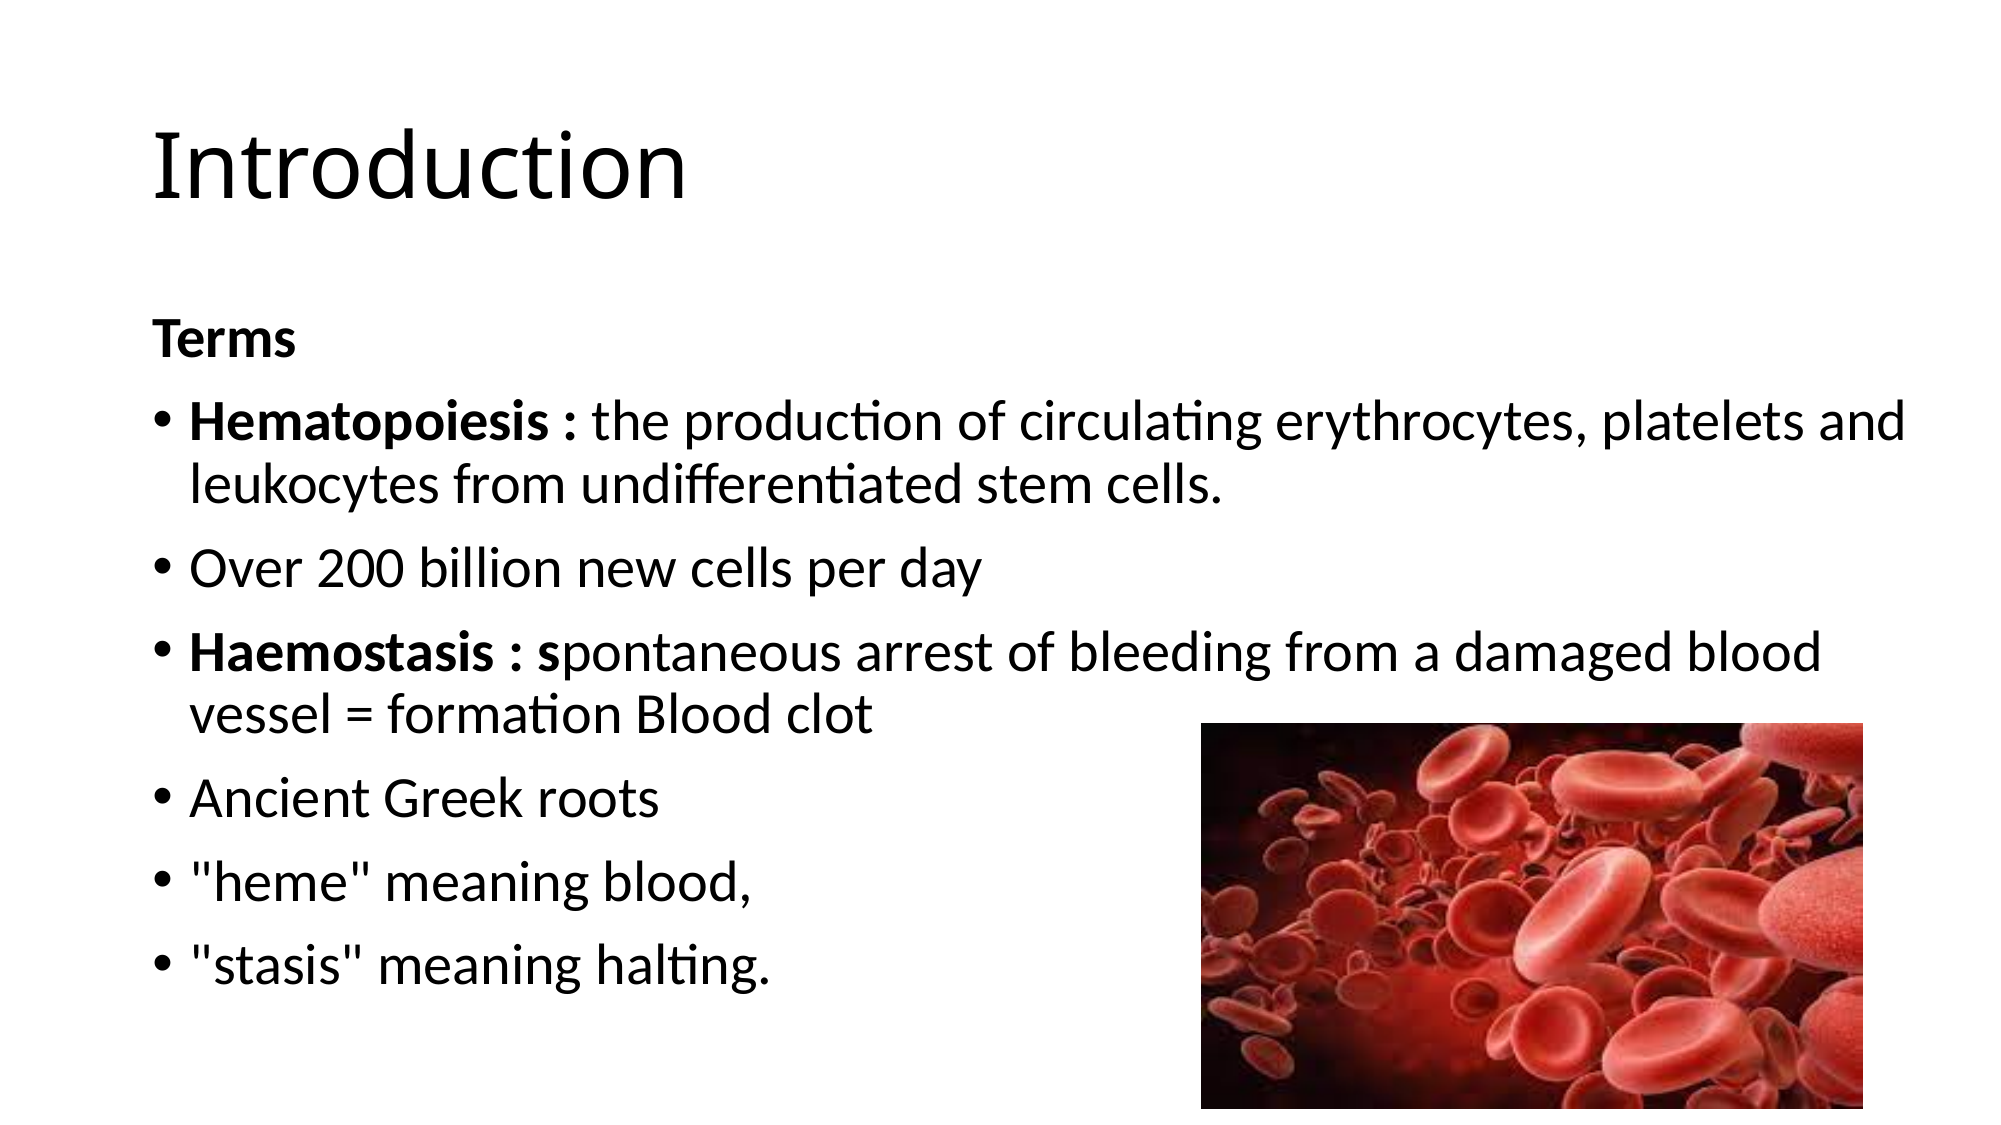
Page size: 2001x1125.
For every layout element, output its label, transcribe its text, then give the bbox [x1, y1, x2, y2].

list Terms Hematopoiesis : the production of circulating erythrocytes, platelets and leukocytes from undifferentiated stem cells. Over 200 billion new cells per day Haemostasis : spontaneous arrest of bleeding from a damaged blood vessel = formation Blood clot Ancient Greek roots "heme" meaning blood, "stasis" meaning halting. [137, 299, 1935, 1109]
title Introduction [137, 59, 1863, 278]
picture [1201, 723, 1863, 1109]
